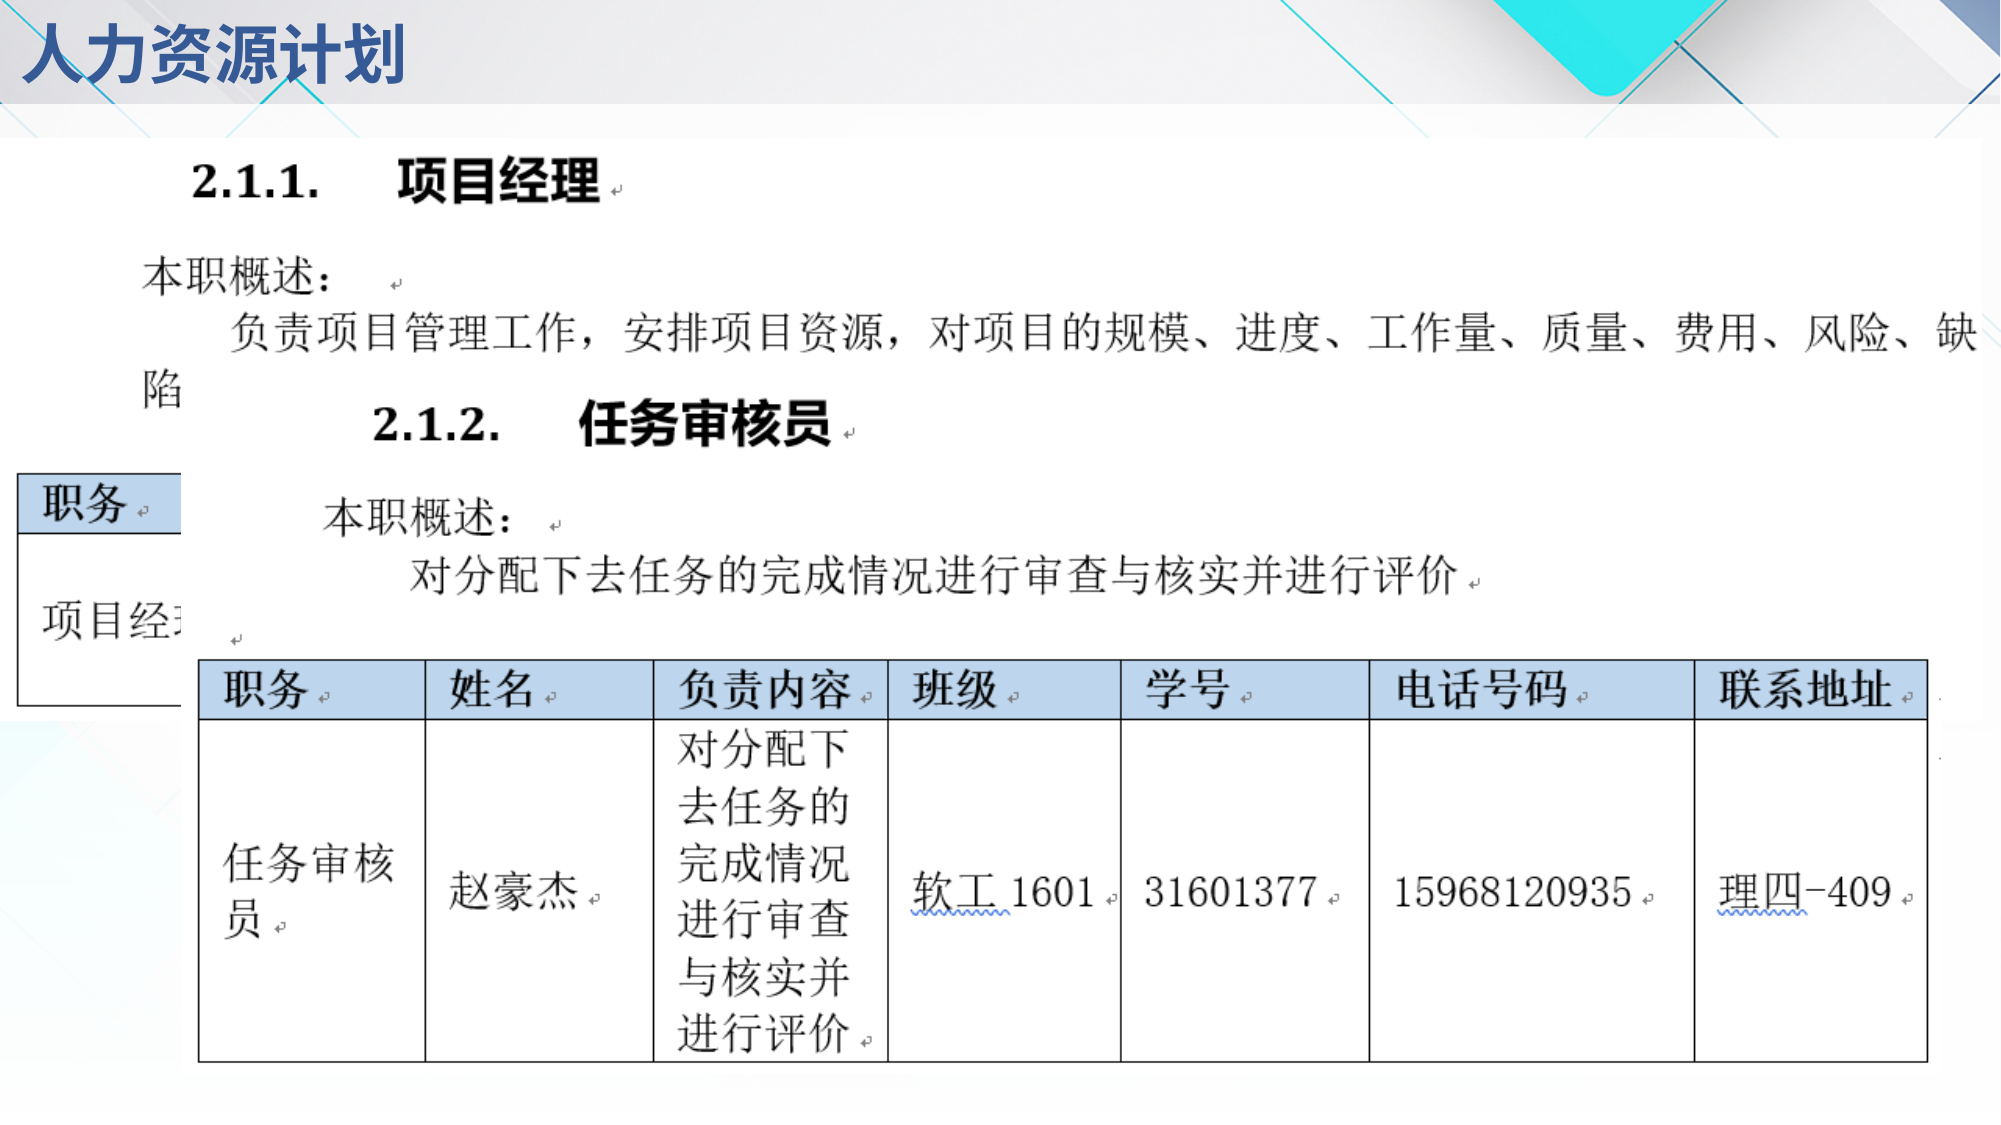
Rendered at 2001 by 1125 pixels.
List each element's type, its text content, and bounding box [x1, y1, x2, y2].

picture [0, 138, 1982, 1074]
picture [0, 0, 2001, 1125]
title 人力资源计划 [5, 15, 1730, 101]
